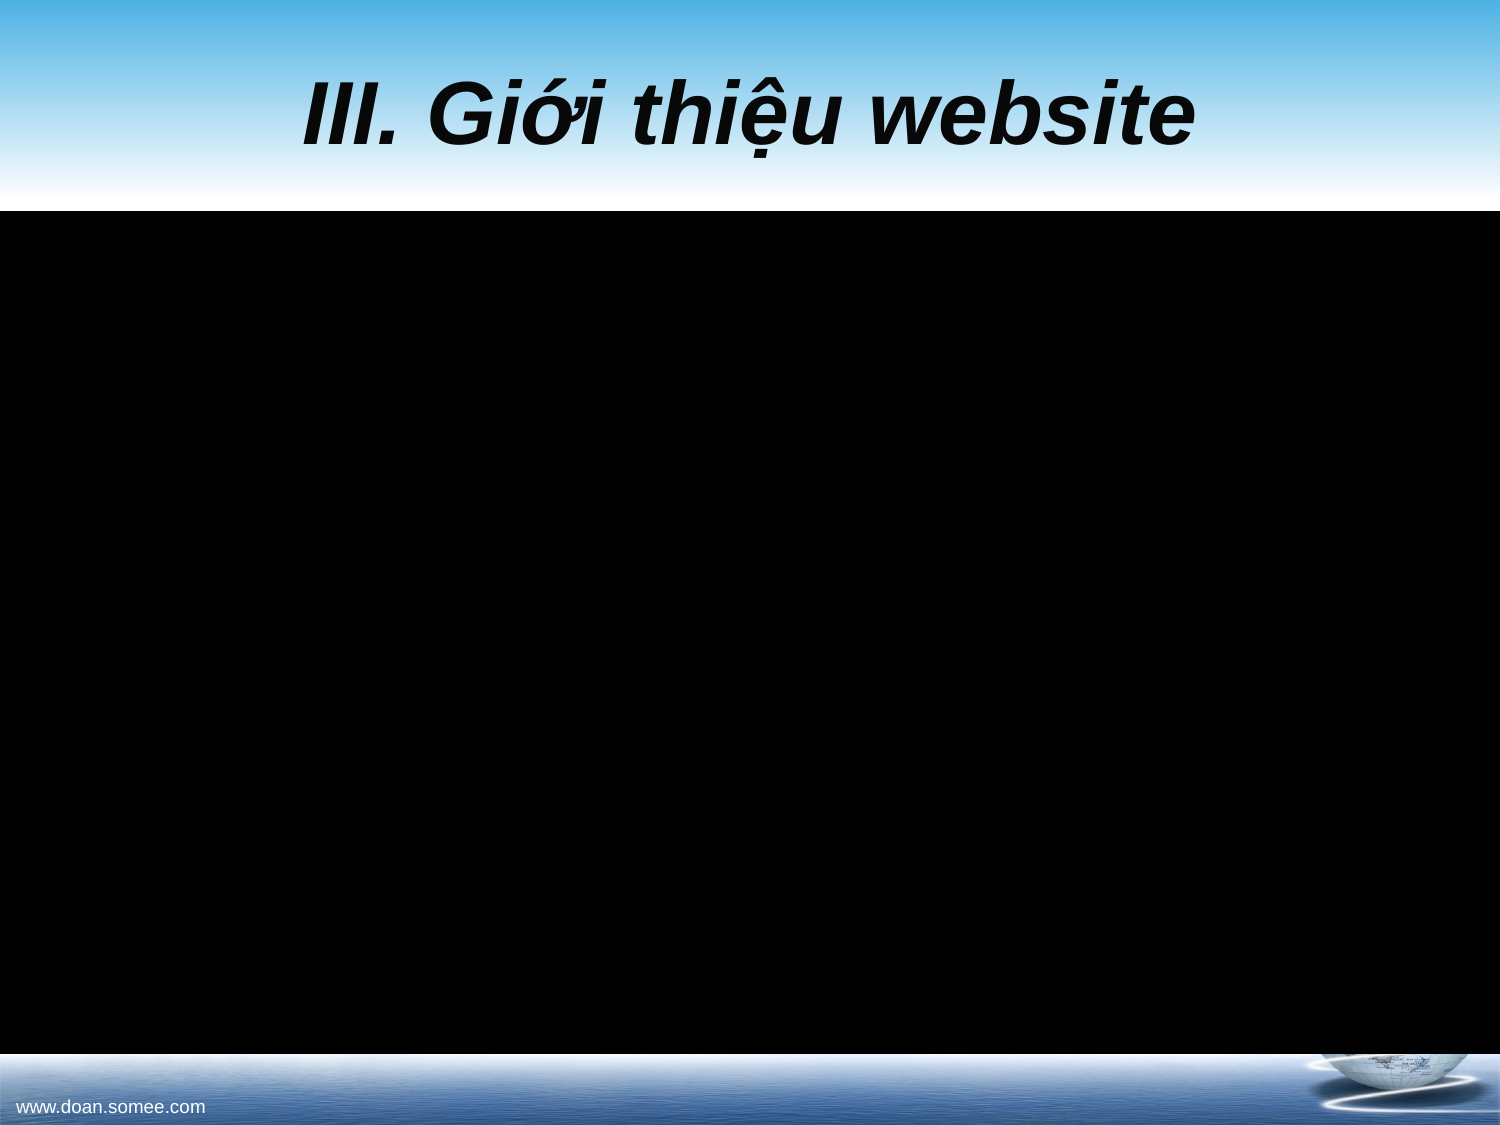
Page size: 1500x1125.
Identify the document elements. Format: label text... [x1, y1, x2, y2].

picture [0, 1055, 1500, 1125]
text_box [0, 210, 1500, 1055]
title III. Giới thiệu website [74, 37, 1426, 181]
